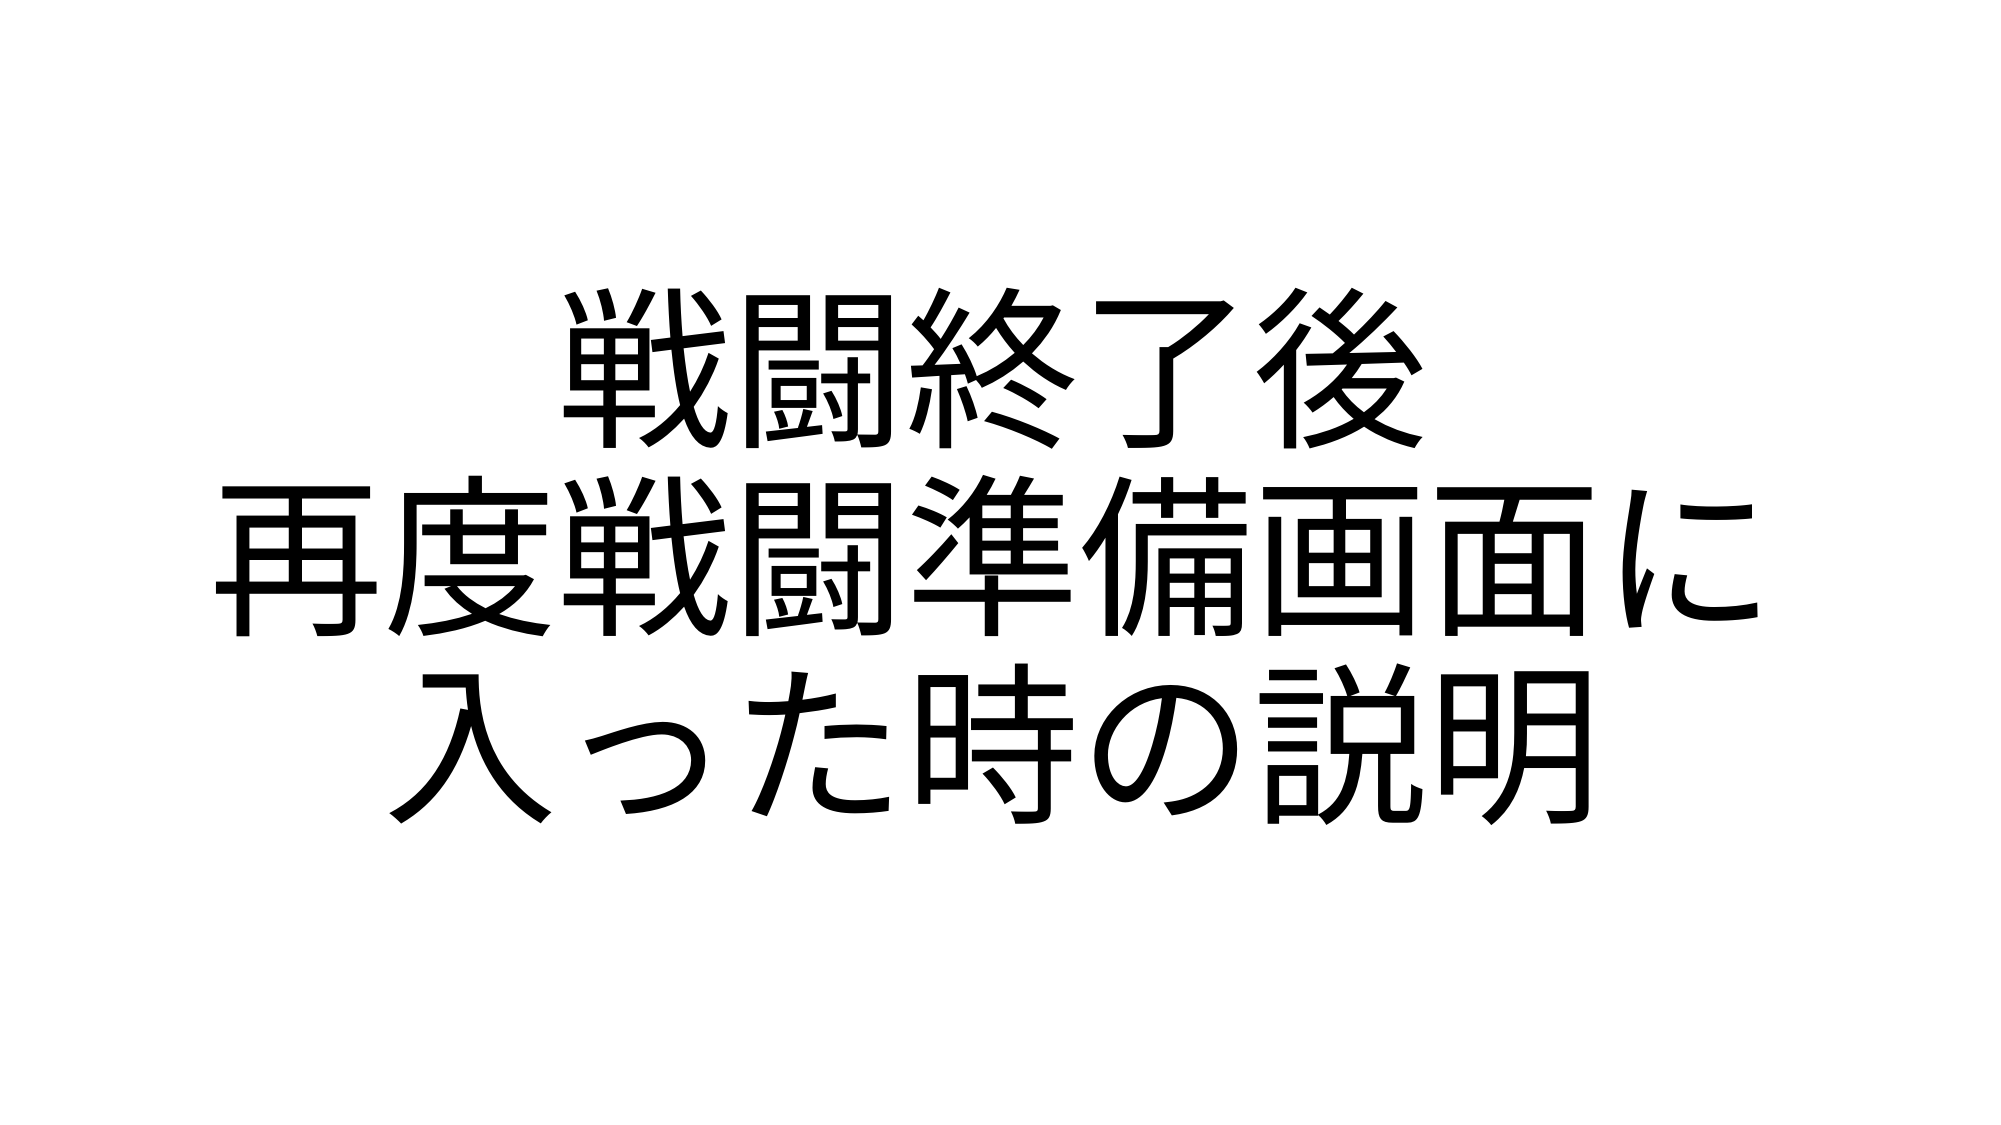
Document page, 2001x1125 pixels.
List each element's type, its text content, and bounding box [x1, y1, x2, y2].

title 戦闘終了後 再度戦闘準備画面に入った時の説明 [130, 276, 1856, 857]
